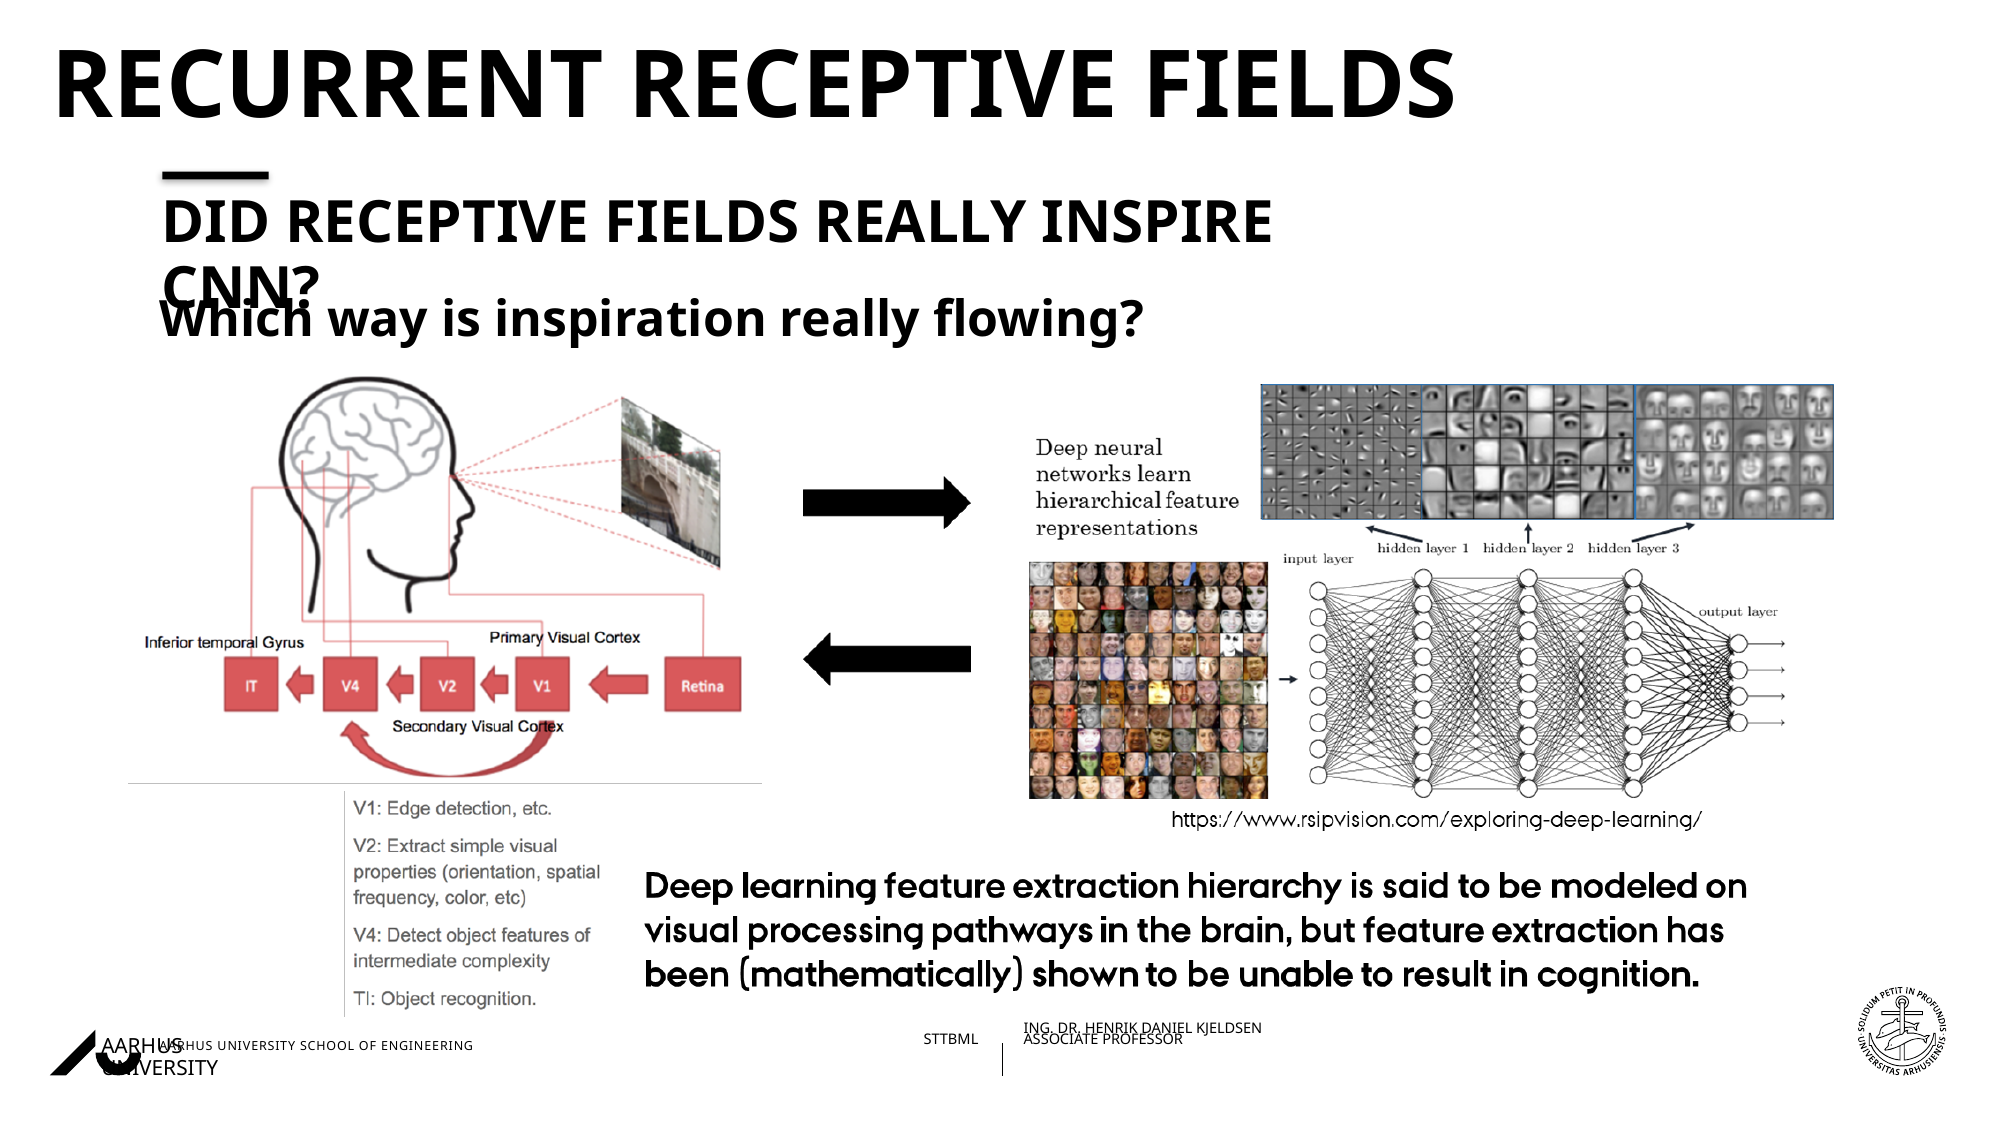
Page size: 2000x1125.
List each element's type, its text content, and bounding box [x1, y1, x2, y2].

text_box DID RECEPTIVE FIELDS REALLY INSPIRE CNN? [161, 189, 1366, 323]
text_box Which way is inspiration really flowing? [159, 290, 1199, 348]
picture [127, 361, 1835, 1019]
title recurrent Receptive fields [51, 37, 1948, 162]
